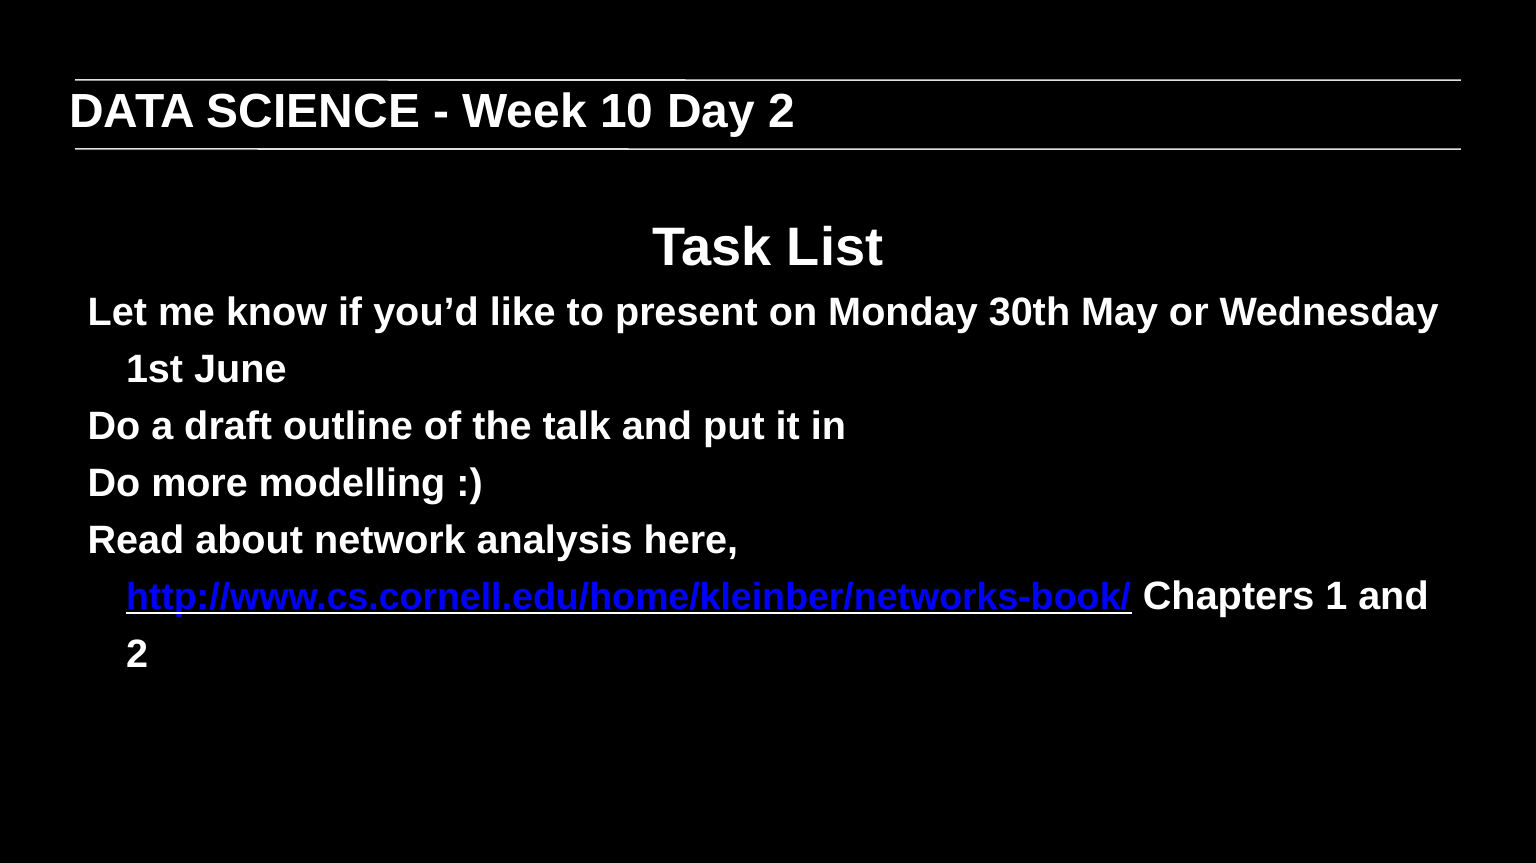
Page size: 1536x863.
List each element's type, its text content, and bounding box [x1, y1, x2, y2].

title Task List Let me know if you’d like to present on Monday 30th May or Wednesday 1st June Do a draft outline of the talk and put it in Do more modelling :) Read about network analysis here, http://www.cs.cornell.edu/home/kleinber/networks-book/ Chapters 1 and 2 [76, 111, 1460, 792]
list DATA SCIENCE - Week 10 Day 2 [60, 80, 1112, 184]
